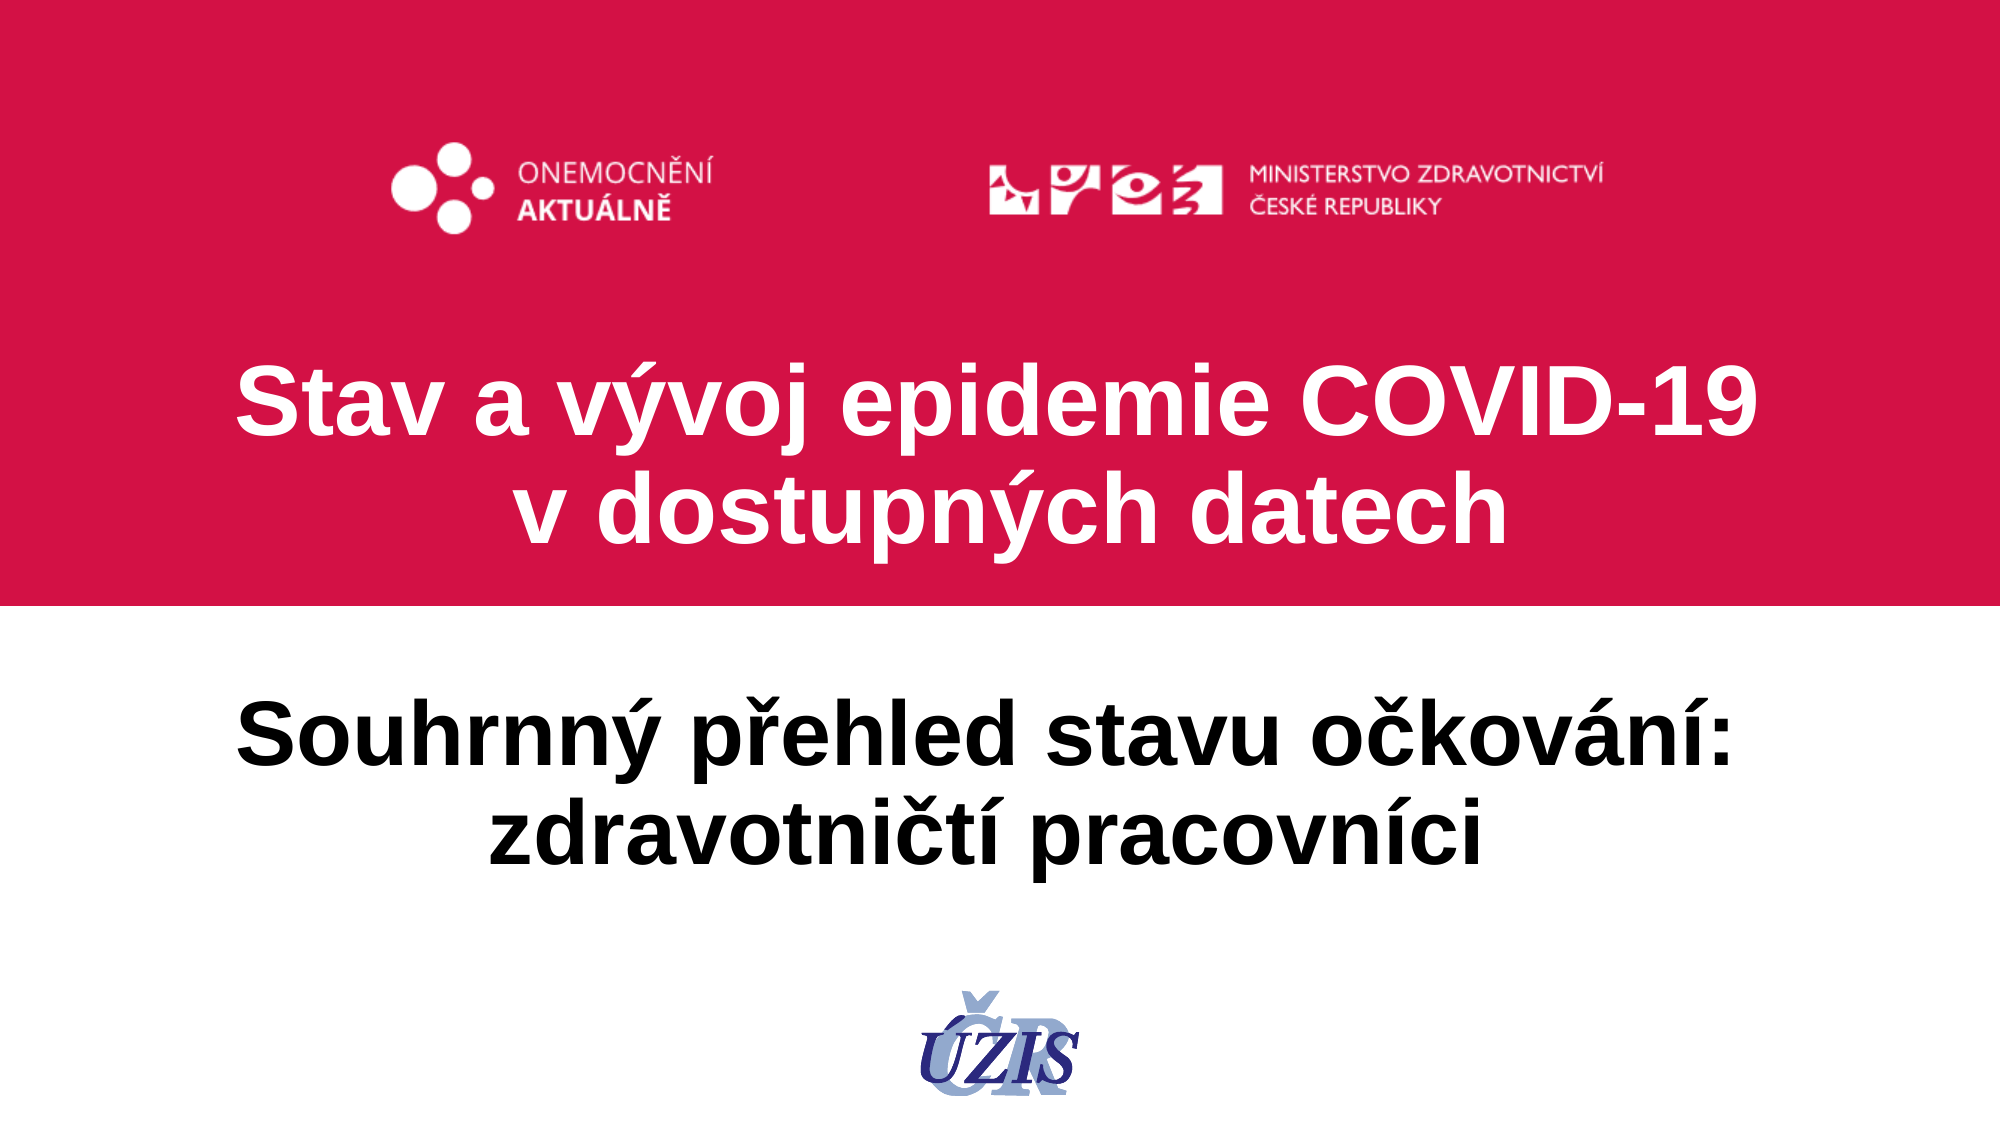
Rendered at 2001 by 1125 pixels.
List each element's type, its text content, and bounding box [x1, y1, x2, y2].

text_box Souhrnný přehled stavu očkování: zdravotničtí pracovníci [0, 639, 2000, 892]
text_box Stav a vývoj epidemie COVID-19 v dostupných datech [11, 295, 2000, 573]
